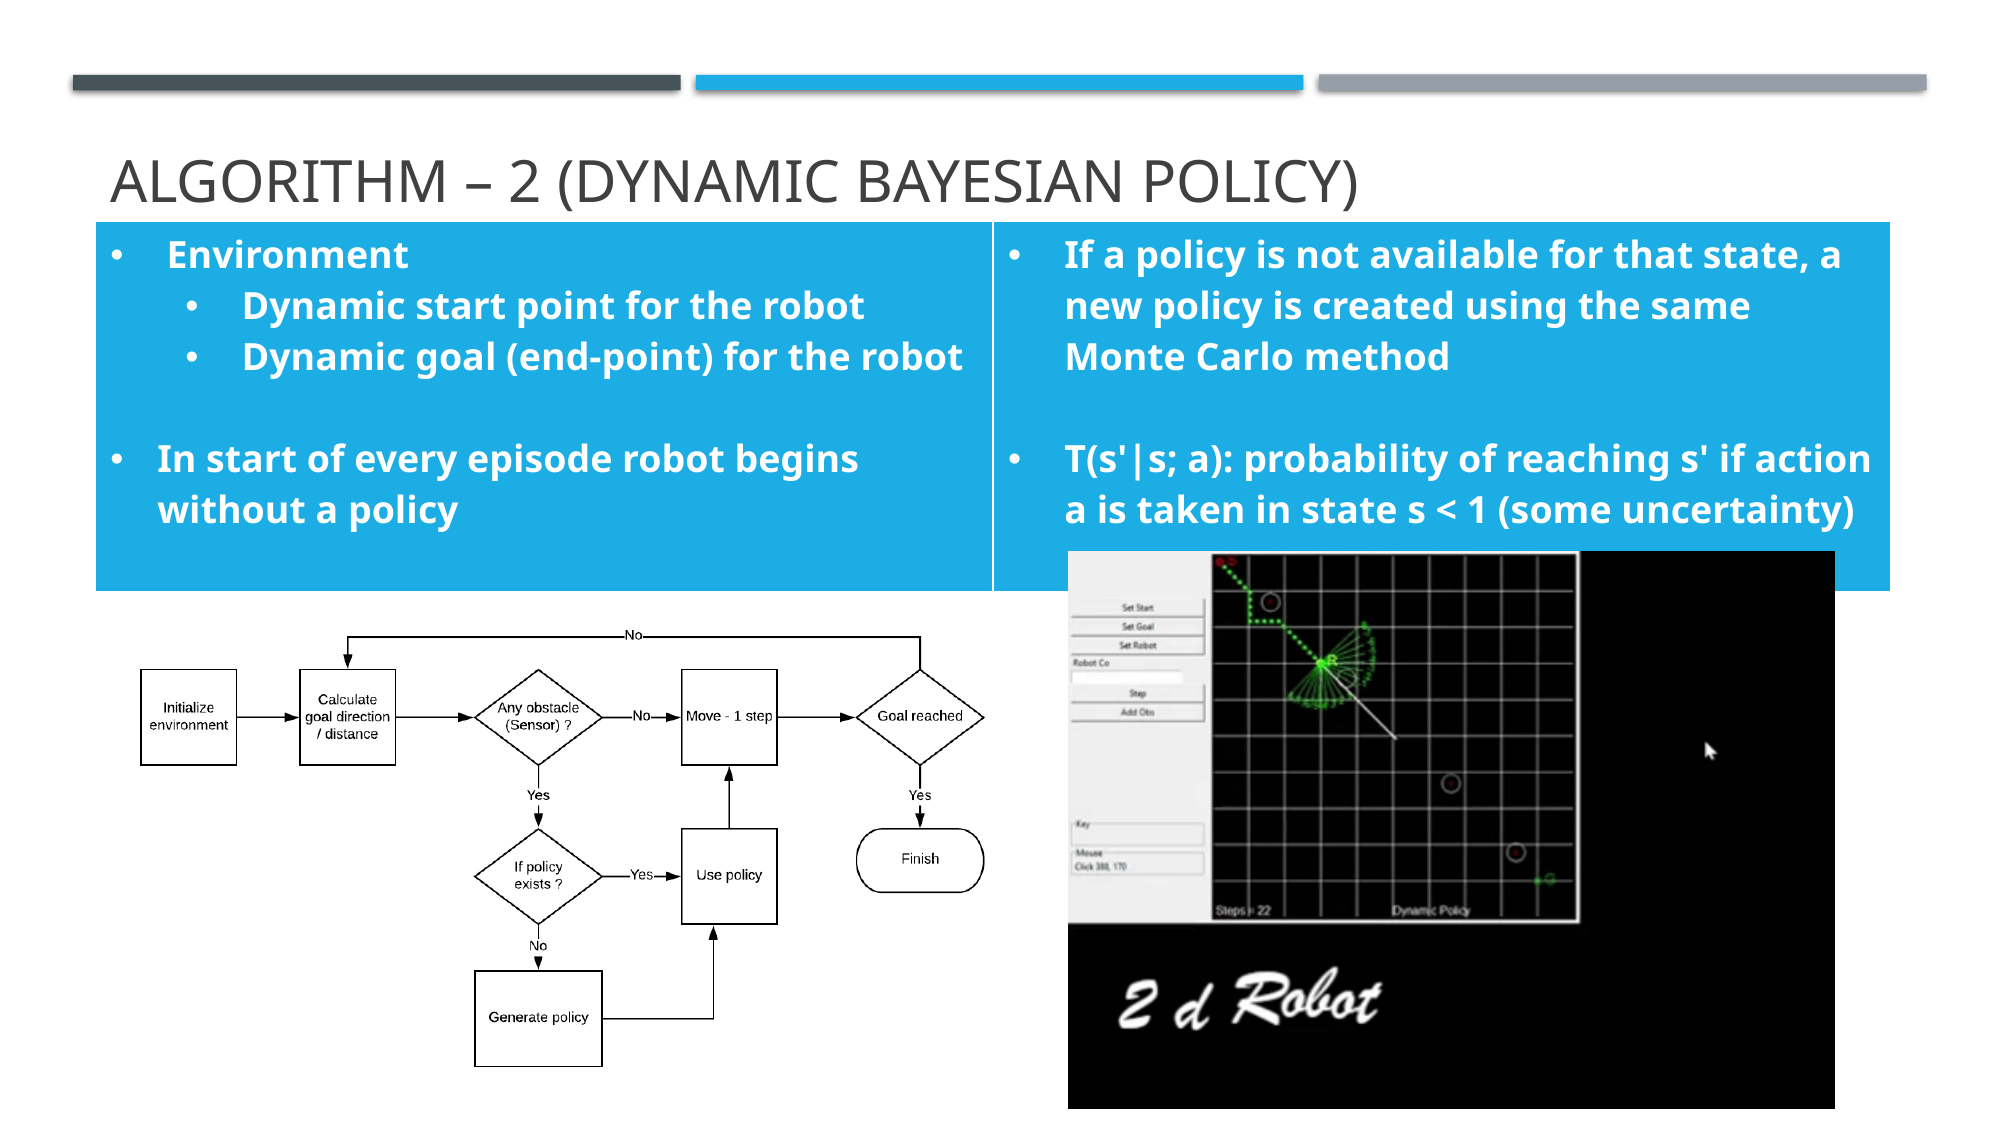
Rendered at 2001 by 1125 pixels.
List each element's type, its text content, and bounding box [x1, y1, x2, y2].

picture [81, 595, 1044, 1105]
title algorithm – 2 (Dynamic Bayesian policy) [95, 115, 1905, 222]
picture [1068, 550, 1836, 1110]
table_header Environment Dynamic start point for the robot Dynamic goal (end-point) for the robot In start of every episode robot begins without a policy [96, 222, 992, 591]
table_header If a policy is not available for that state, a new policy is created using the same Monte Carlo method T(s'|s; a): probability of reaching s' if action a is taken in state s < 1 (some uncertainty) [994, 222, 1890, 591]
